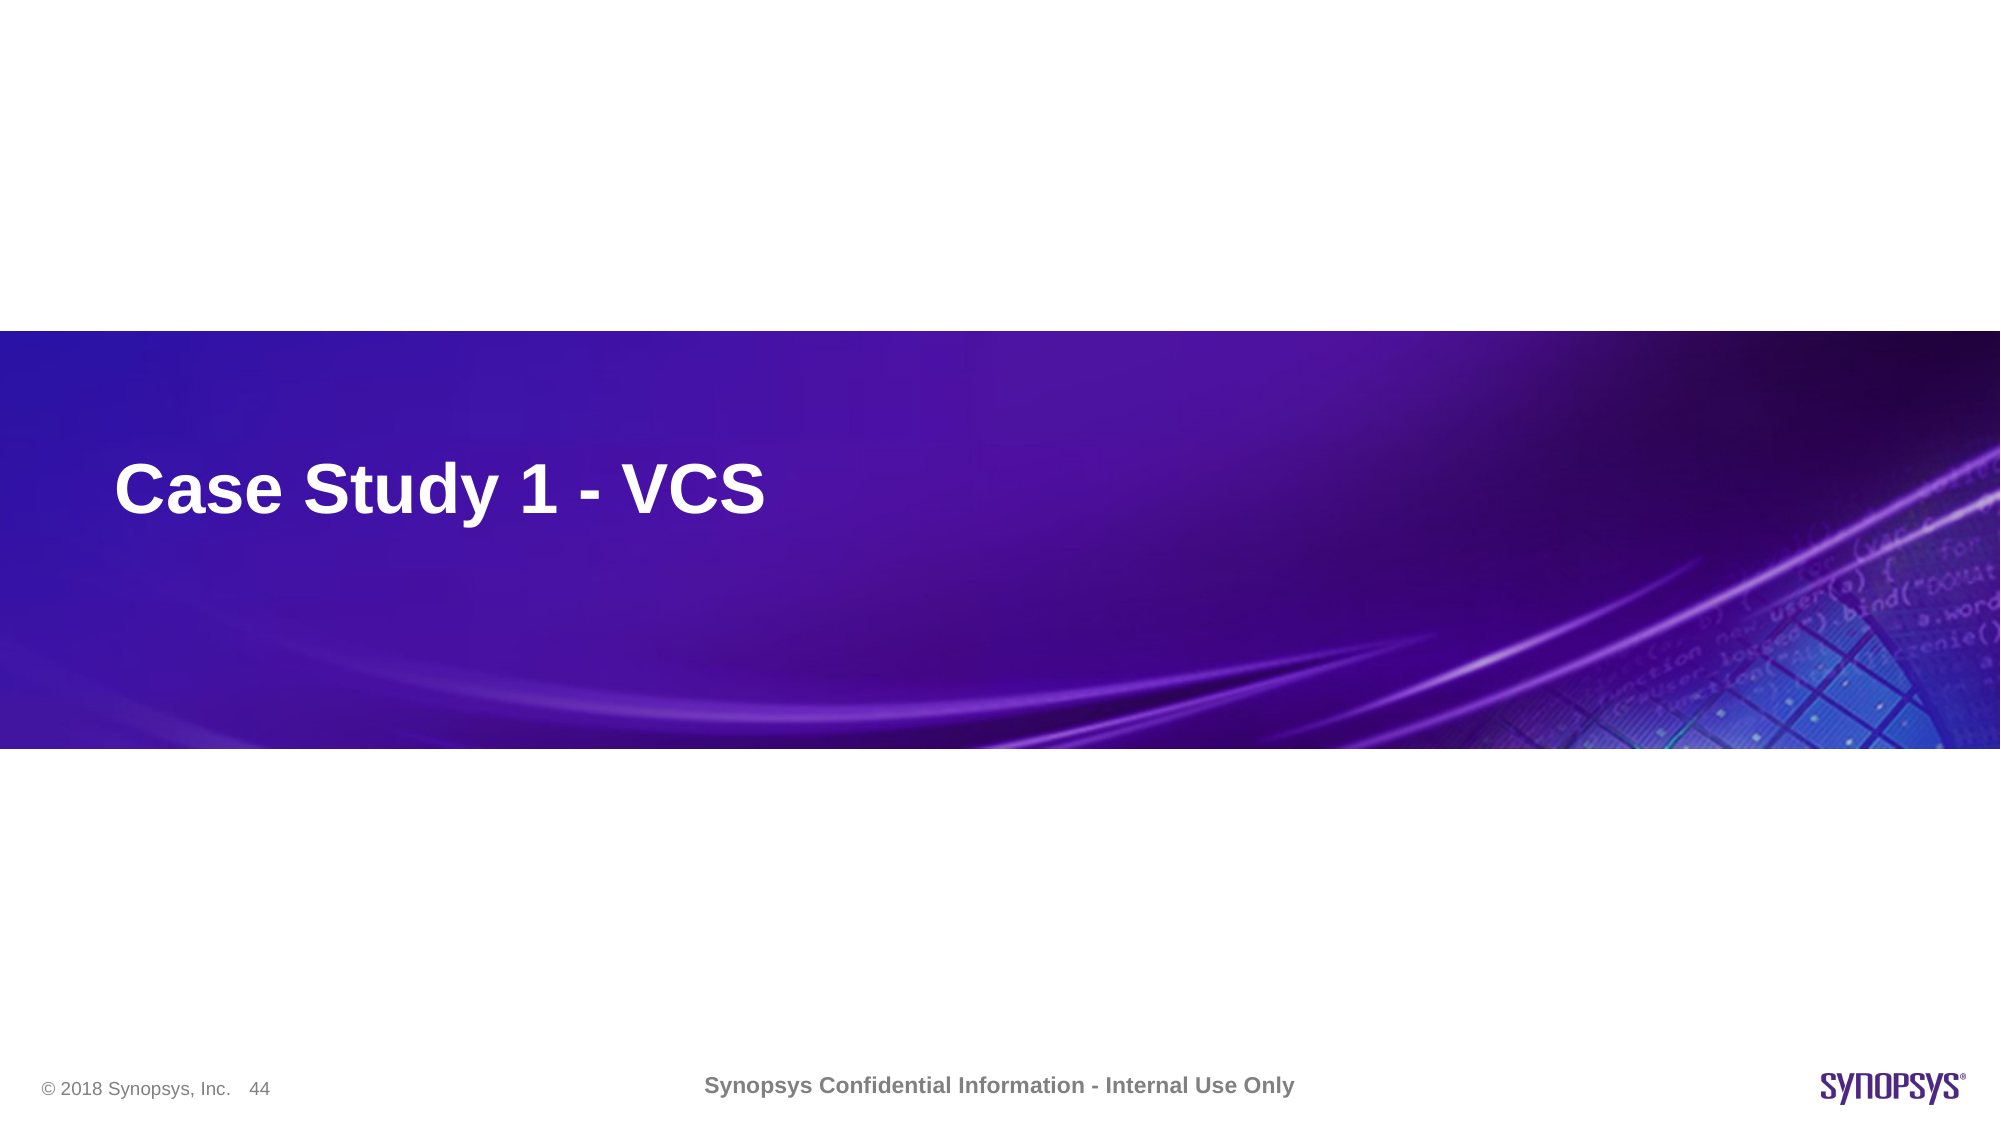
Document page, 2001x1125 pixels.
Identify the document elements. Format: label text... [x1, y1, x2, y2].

text_box Synopsys Confidential Information - Internal Use Only [479, 1054, 1521, 1115]
picture [1821, 1073, 1966, 1109]
picture [0, 331, 2000, 749]
title Case Study 1 - VCS [99, 329, 1804, 536]
